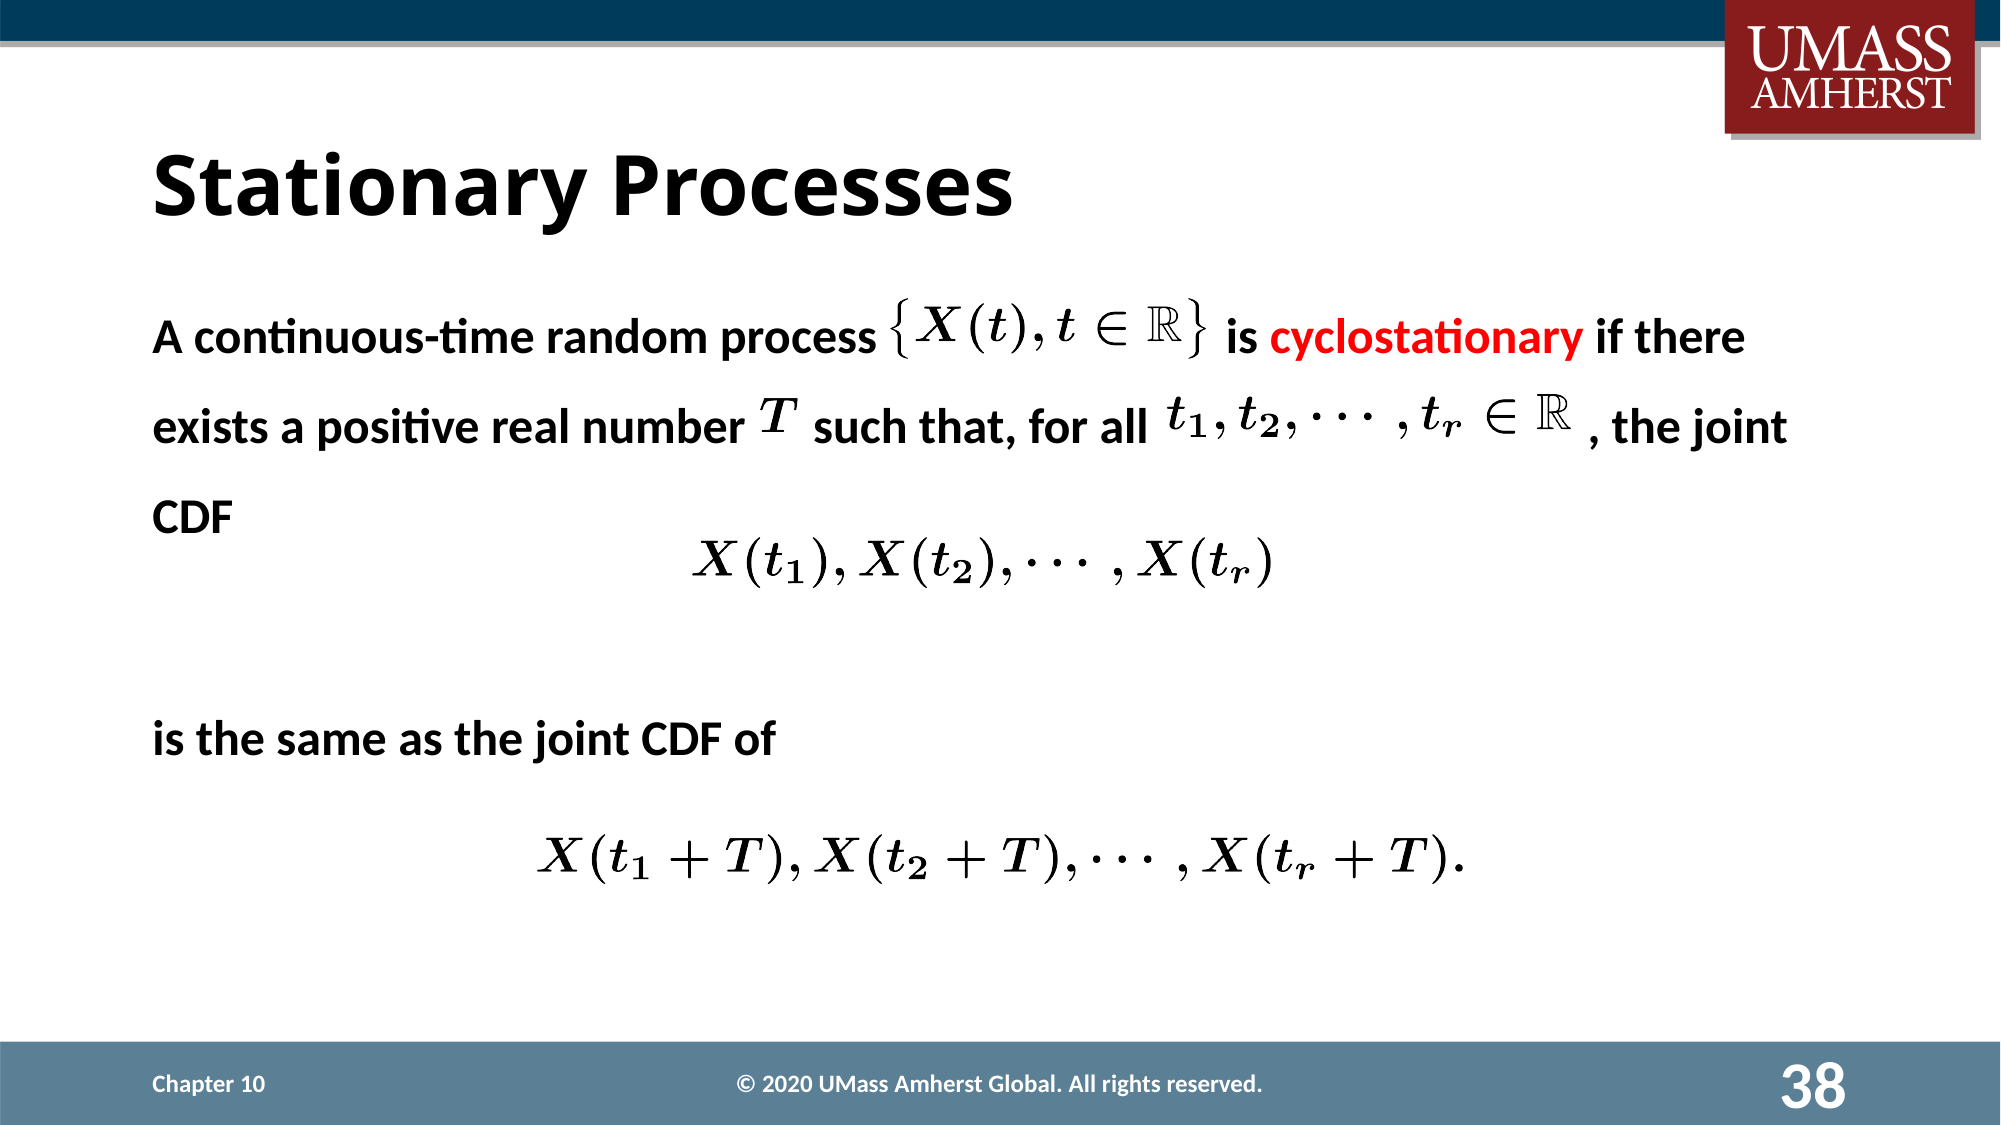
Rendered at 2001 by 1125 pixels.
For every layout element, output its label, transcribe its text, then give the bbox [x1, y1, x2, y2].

title Stationary Processes [137, 126, 1863, 251]
list A continuous-time random process is cyclostationary if there exists a positive real number such that, for all , the joint CDF is the same as the joint CDF of [137, 265, 1824, 979]
picture [0, 0, 2001, 1125]
footer © 2020 UMass Amherst Global. All rights reserved. [662, 1052, 1338, 1113]
slide_number 38 [1412, 1052, 1863, 1113]
slide_number Chapter 10 [137, 1052, 588, 1113]
